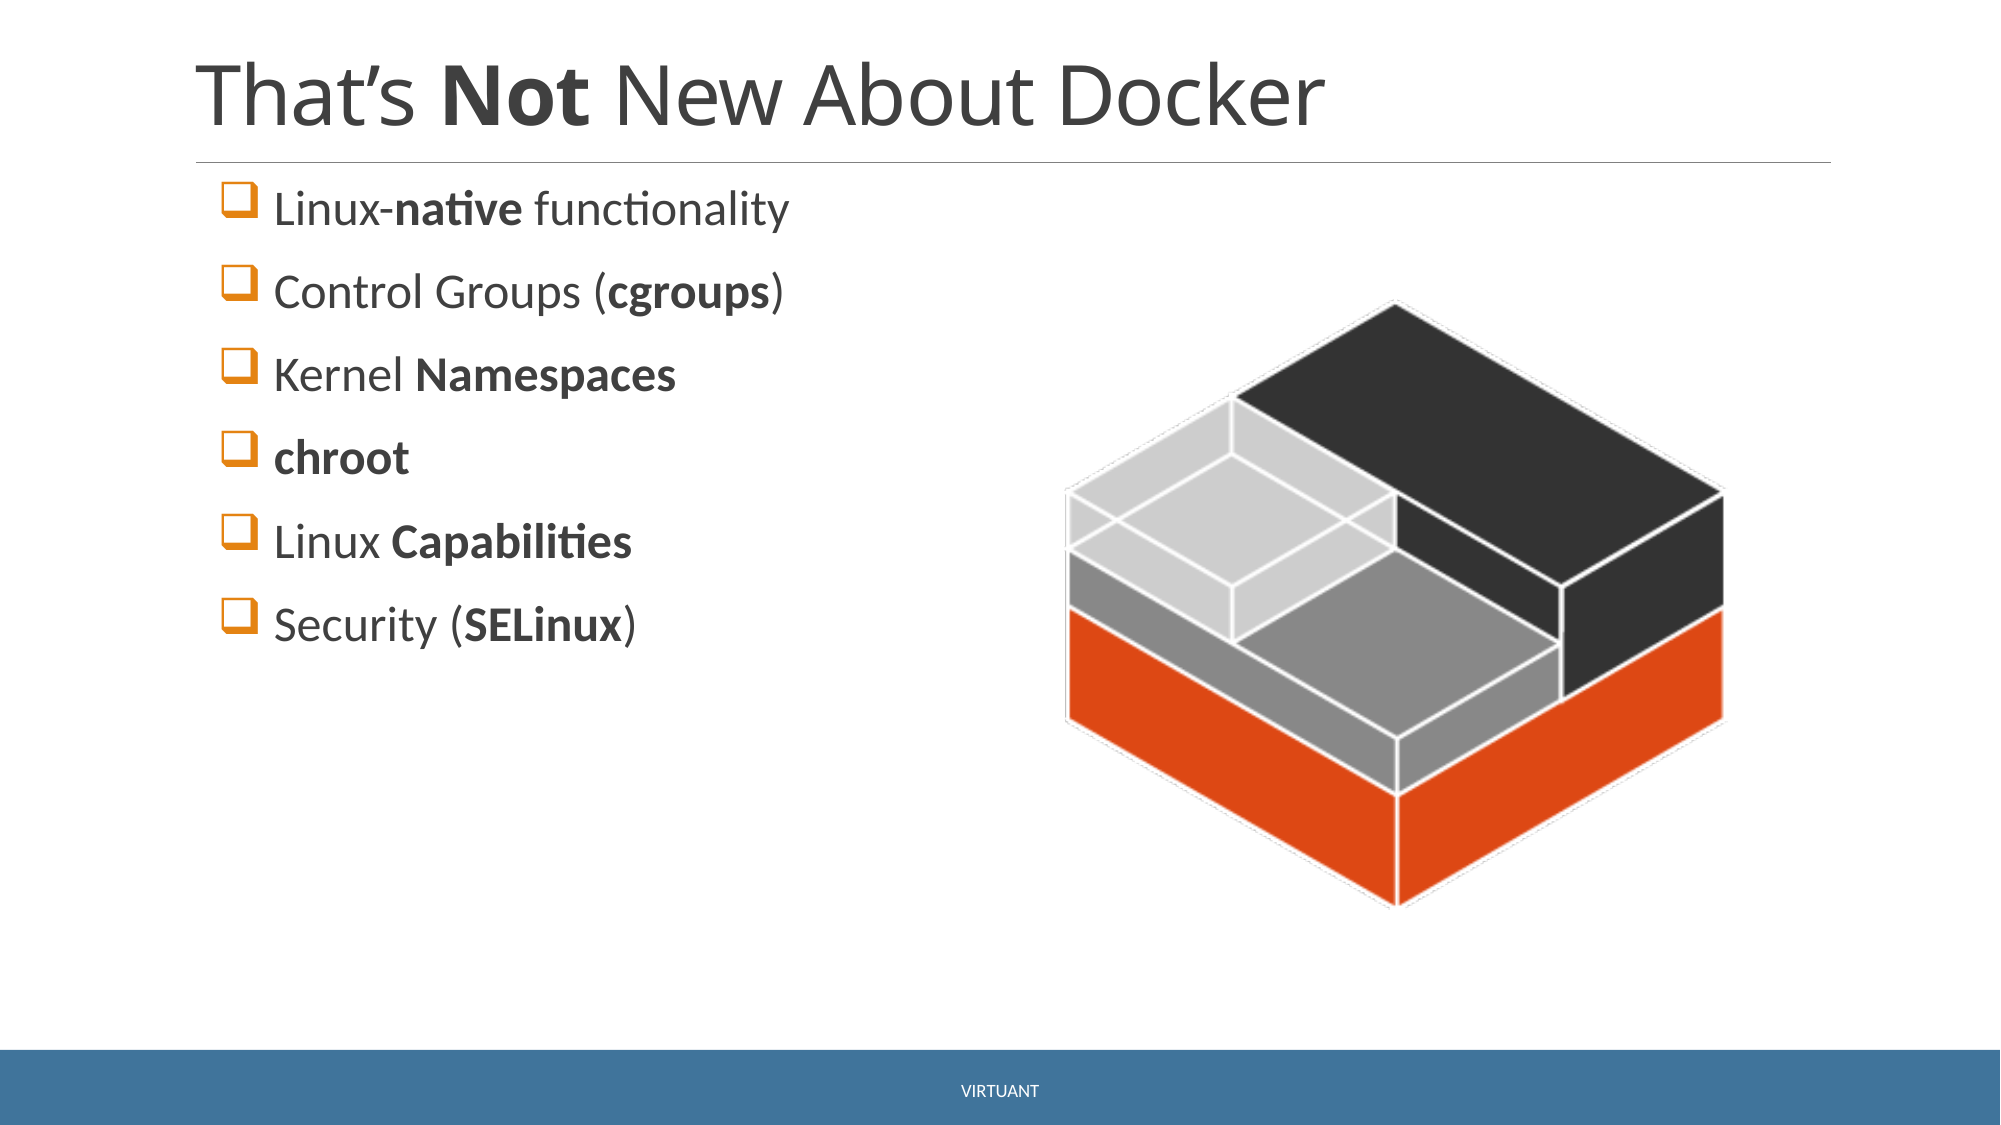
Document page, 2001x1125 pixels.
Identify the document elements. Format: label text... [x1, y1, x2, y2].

list Linux-native functionality Control Groups (cgroups) Kernel Namespaces chroot Linux Capabilities Security (SELinux) [217, 174, 938, 963]
title That’s Not New About Docker [180, 47, 1830, 150]
footer Virtuant [604, 1059, 1396, 1120]
picture [1063, 299, 1728, 911]
